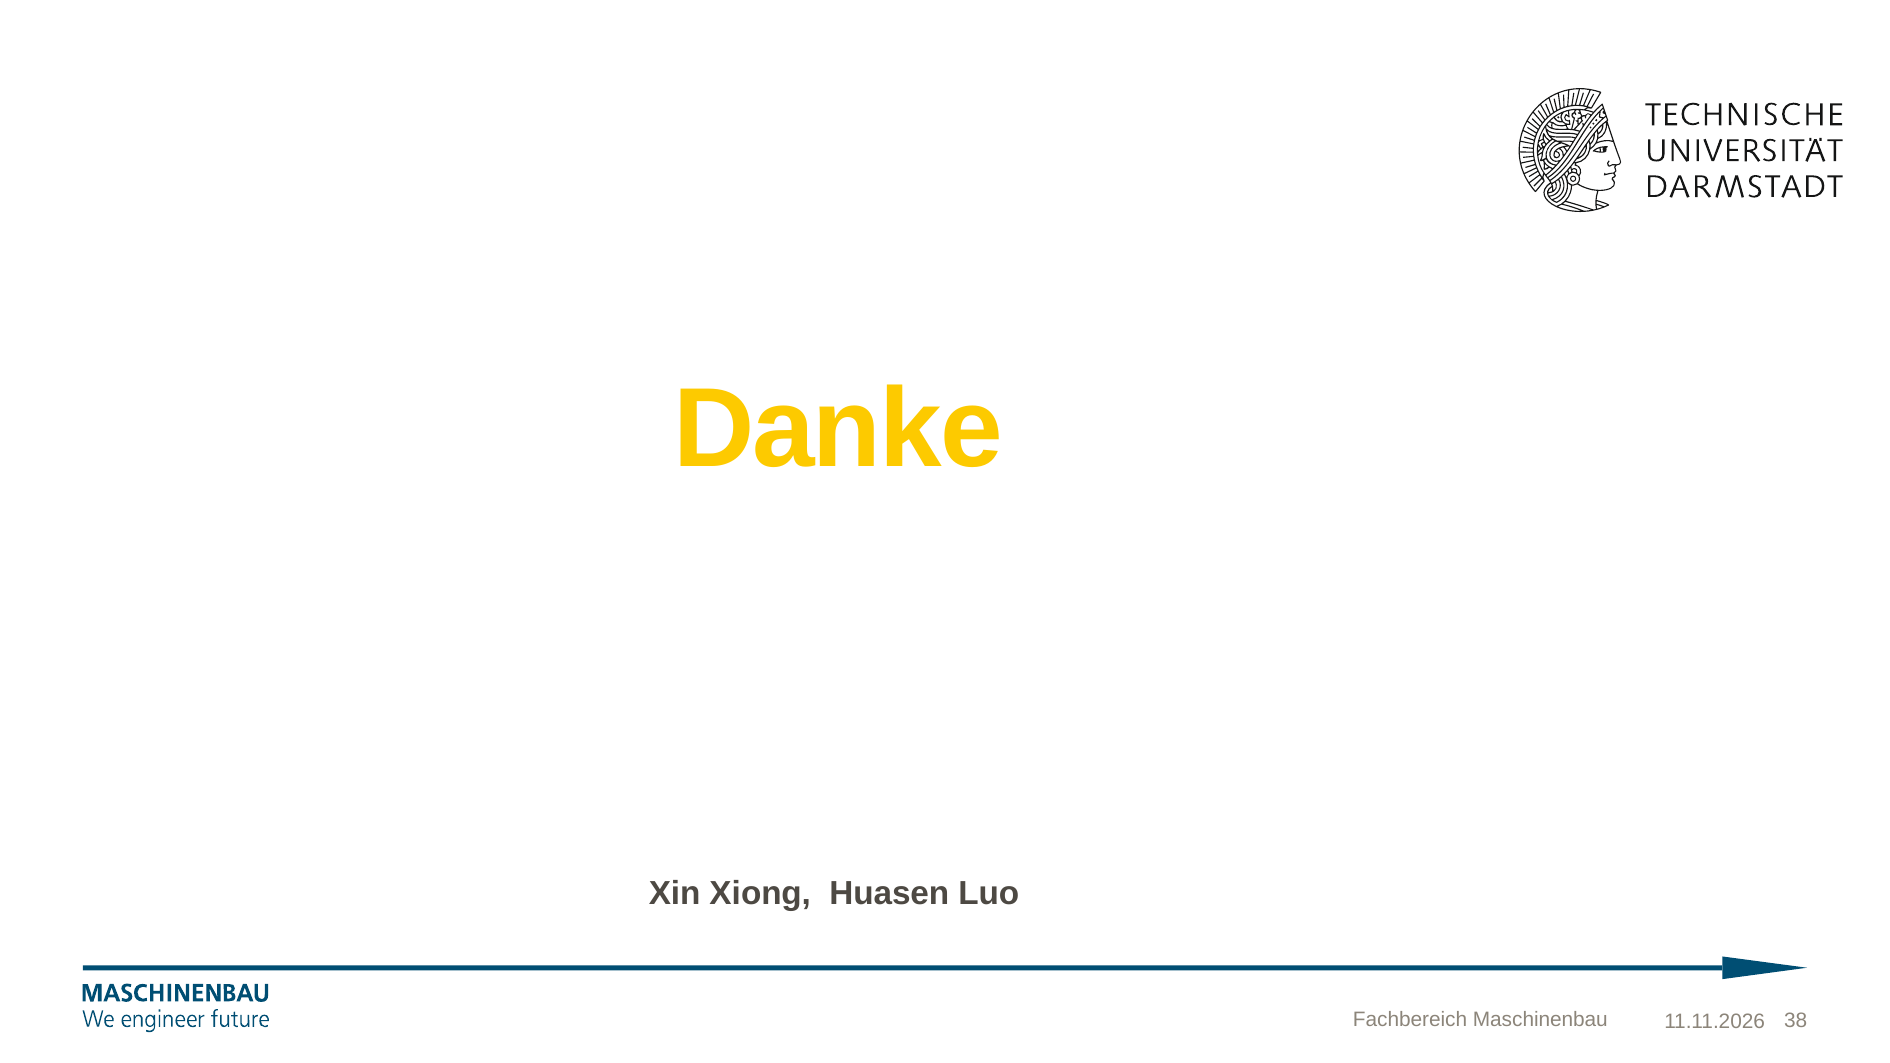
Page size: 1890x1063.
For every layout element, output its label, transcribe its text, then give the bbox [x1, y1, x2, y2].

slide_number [1639, 973, 1790, 1033]
slide_number 38 [1748, 980, 1808, 1028]
title Danke [673, 354, 1516, 485]
list Xin Xiong, Huasen Luo [648, 870, 1033, 967]
footer Fachbereich Maschinenbau [287, 967, 1637, 1031]
